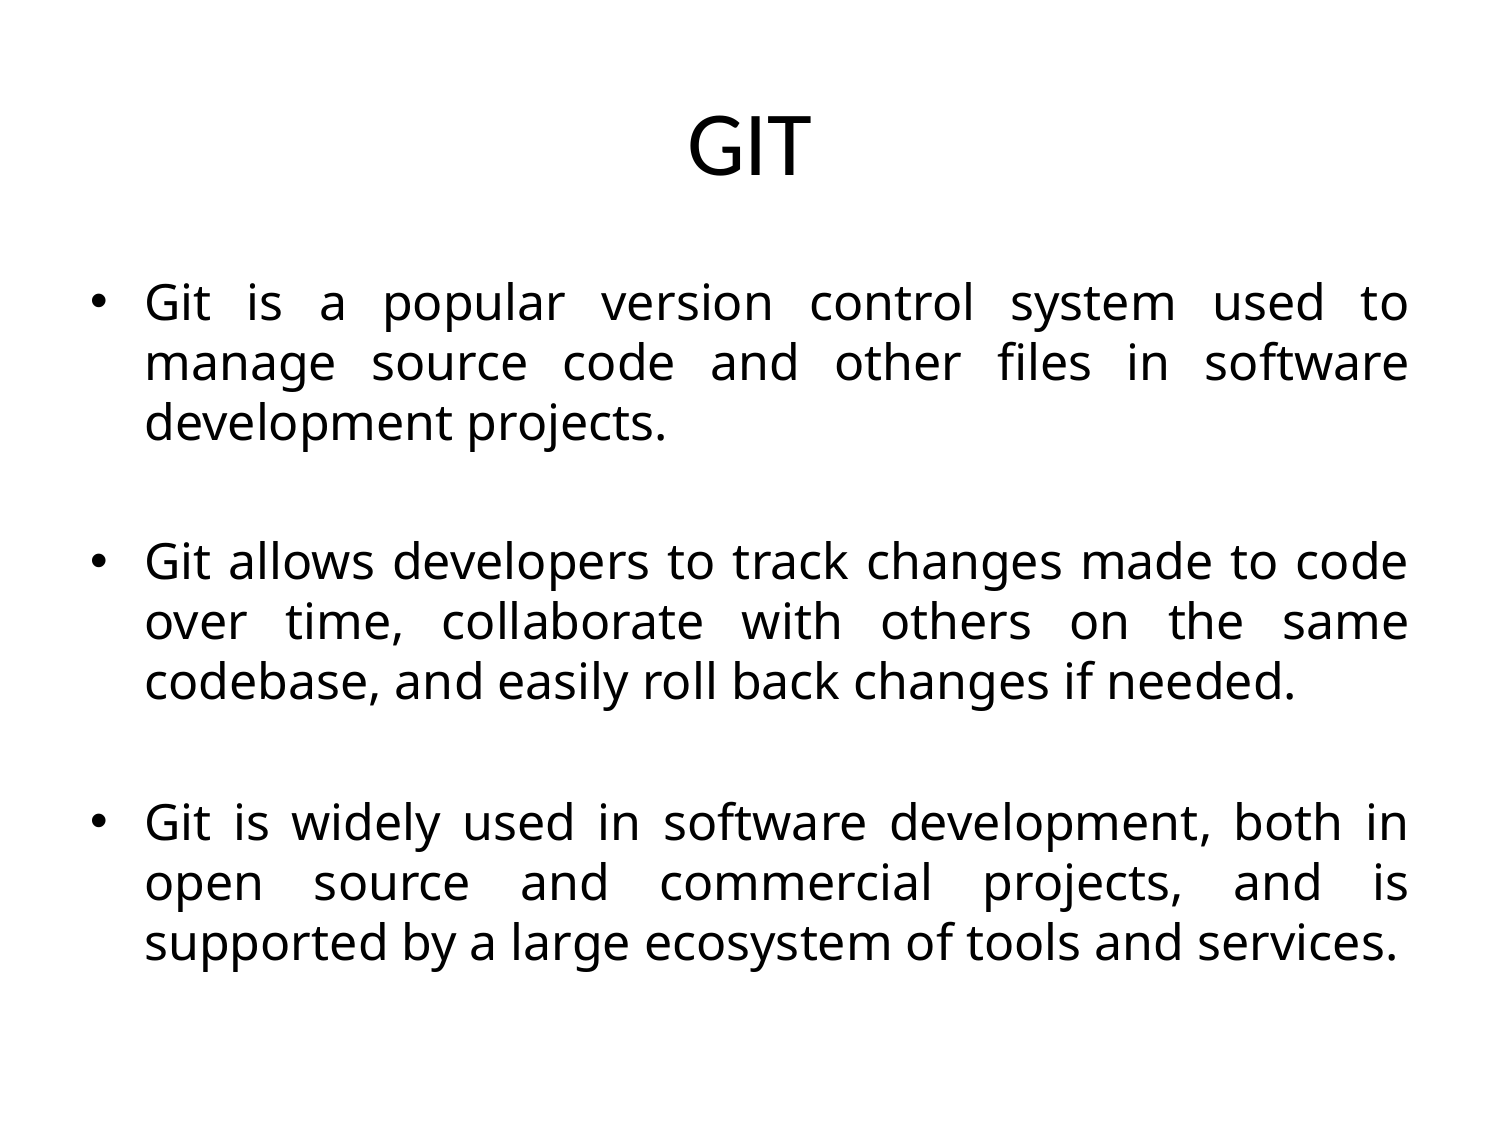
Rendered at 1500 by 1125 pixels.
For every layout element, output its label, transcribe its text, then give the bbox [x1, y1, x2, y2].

title GIT [75, 45, 1425, 233]
list Git is a popular version control system used to manage source code and other files in software development projects. Git allows developers to track changes made to code over time, collaborate with others on the same codebase, and easily roll back changes if needed. Git is widely used in software development, both in open source and commercial projects, and is supported by a large ecosystem of tools and services. [75, 262, 1425, 1005]
